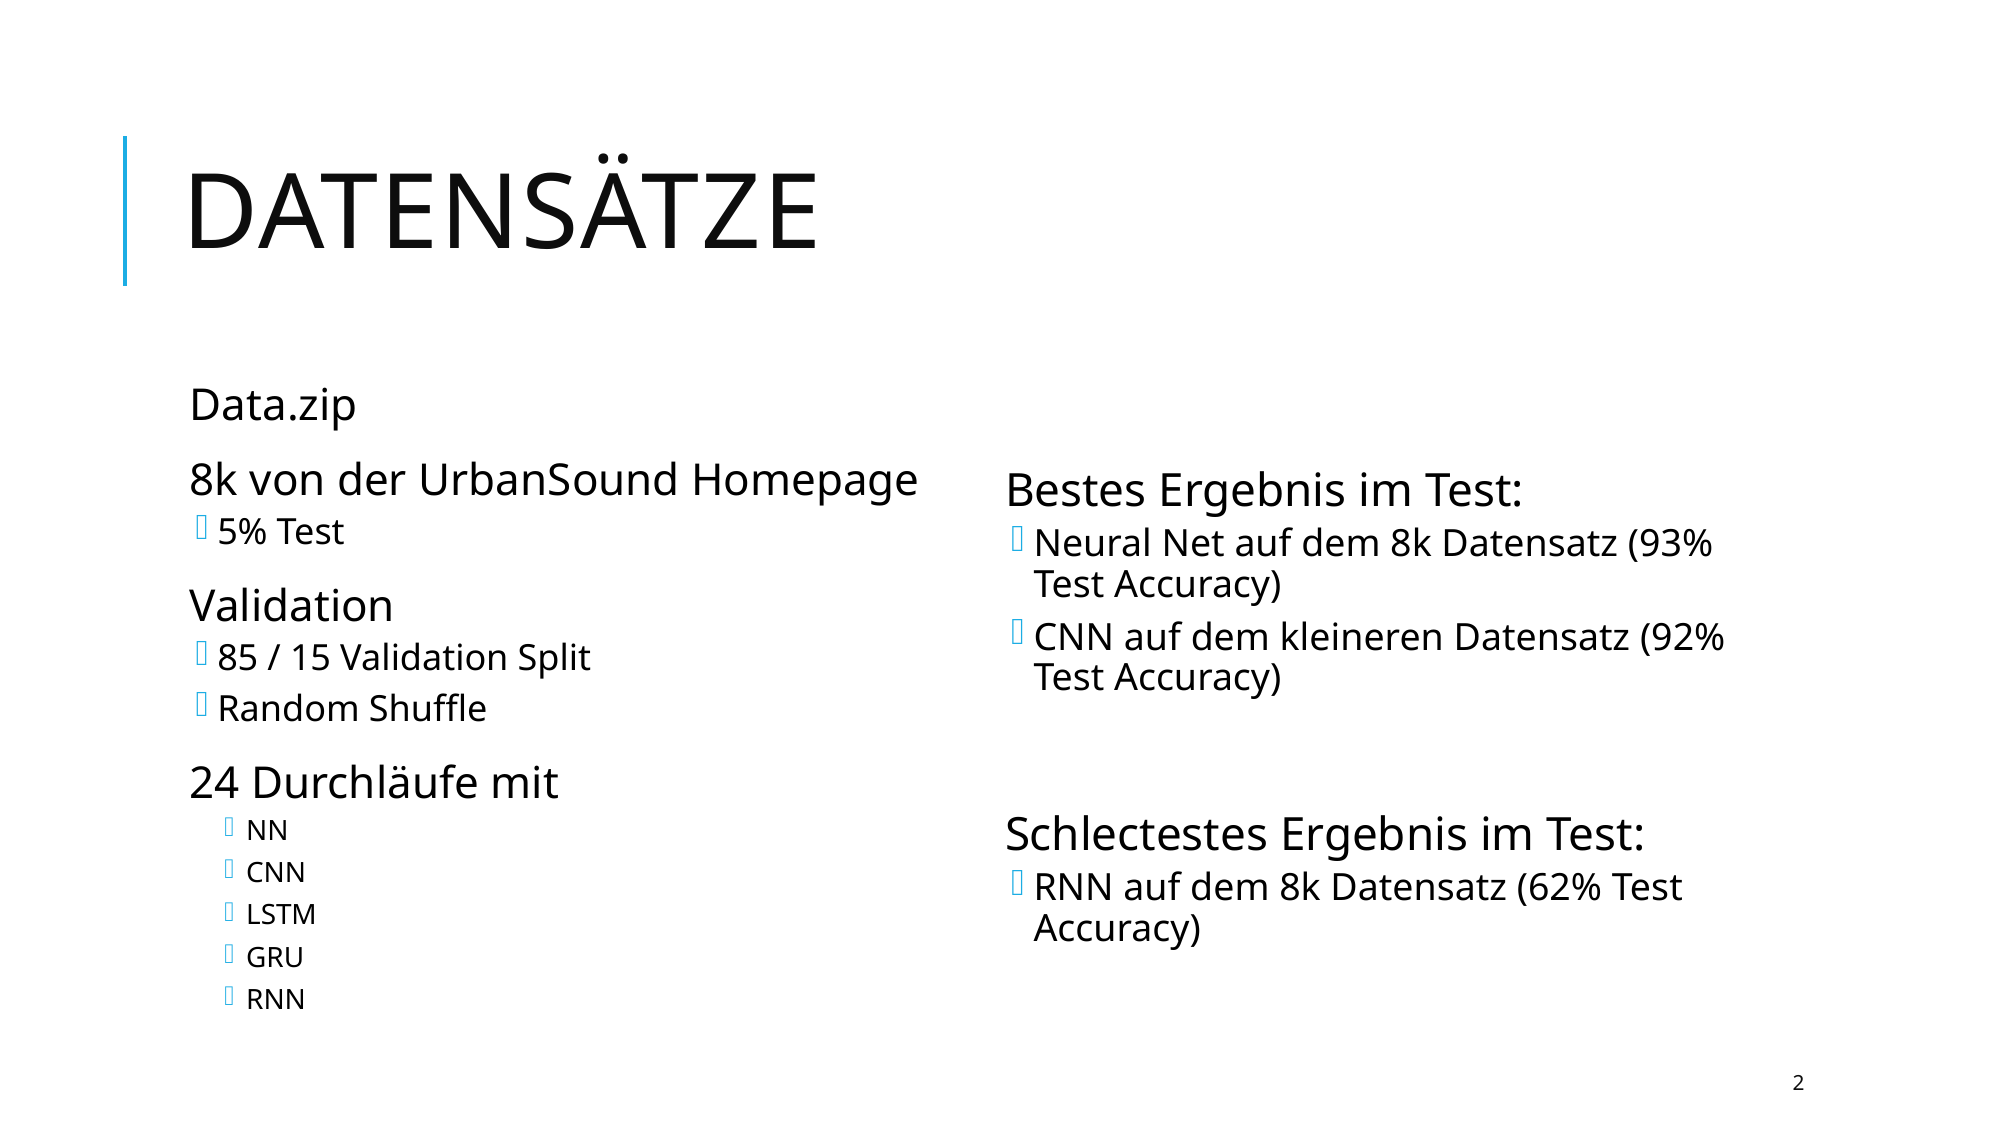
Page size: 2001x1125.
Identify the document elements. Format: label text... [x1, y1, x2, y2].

list Bestes Ergebnis im Test: Neural Net auf dem 8k Datensatz (93% Test Accuracy) CNN auf dem kleineren Datensatz (92% Test Accuracy) Schlectestes Ergebnis im Test: RNN auf dem 8k Datensatz (62% Test Accuracy) [982, 375, 1763, 1035]
list Data.zip 8k von der UrbanSound Homepage 5% Test Validation 85 / 15 Validation Split Random Shuffle 24 Durchläufe mit NN CNN LSTM GRU RNN [168, 375, 948, 1035]
slide_number 2 [1777, 1061, 1938, 1107]
title Datensätze [168, 96, 1763, 342]
